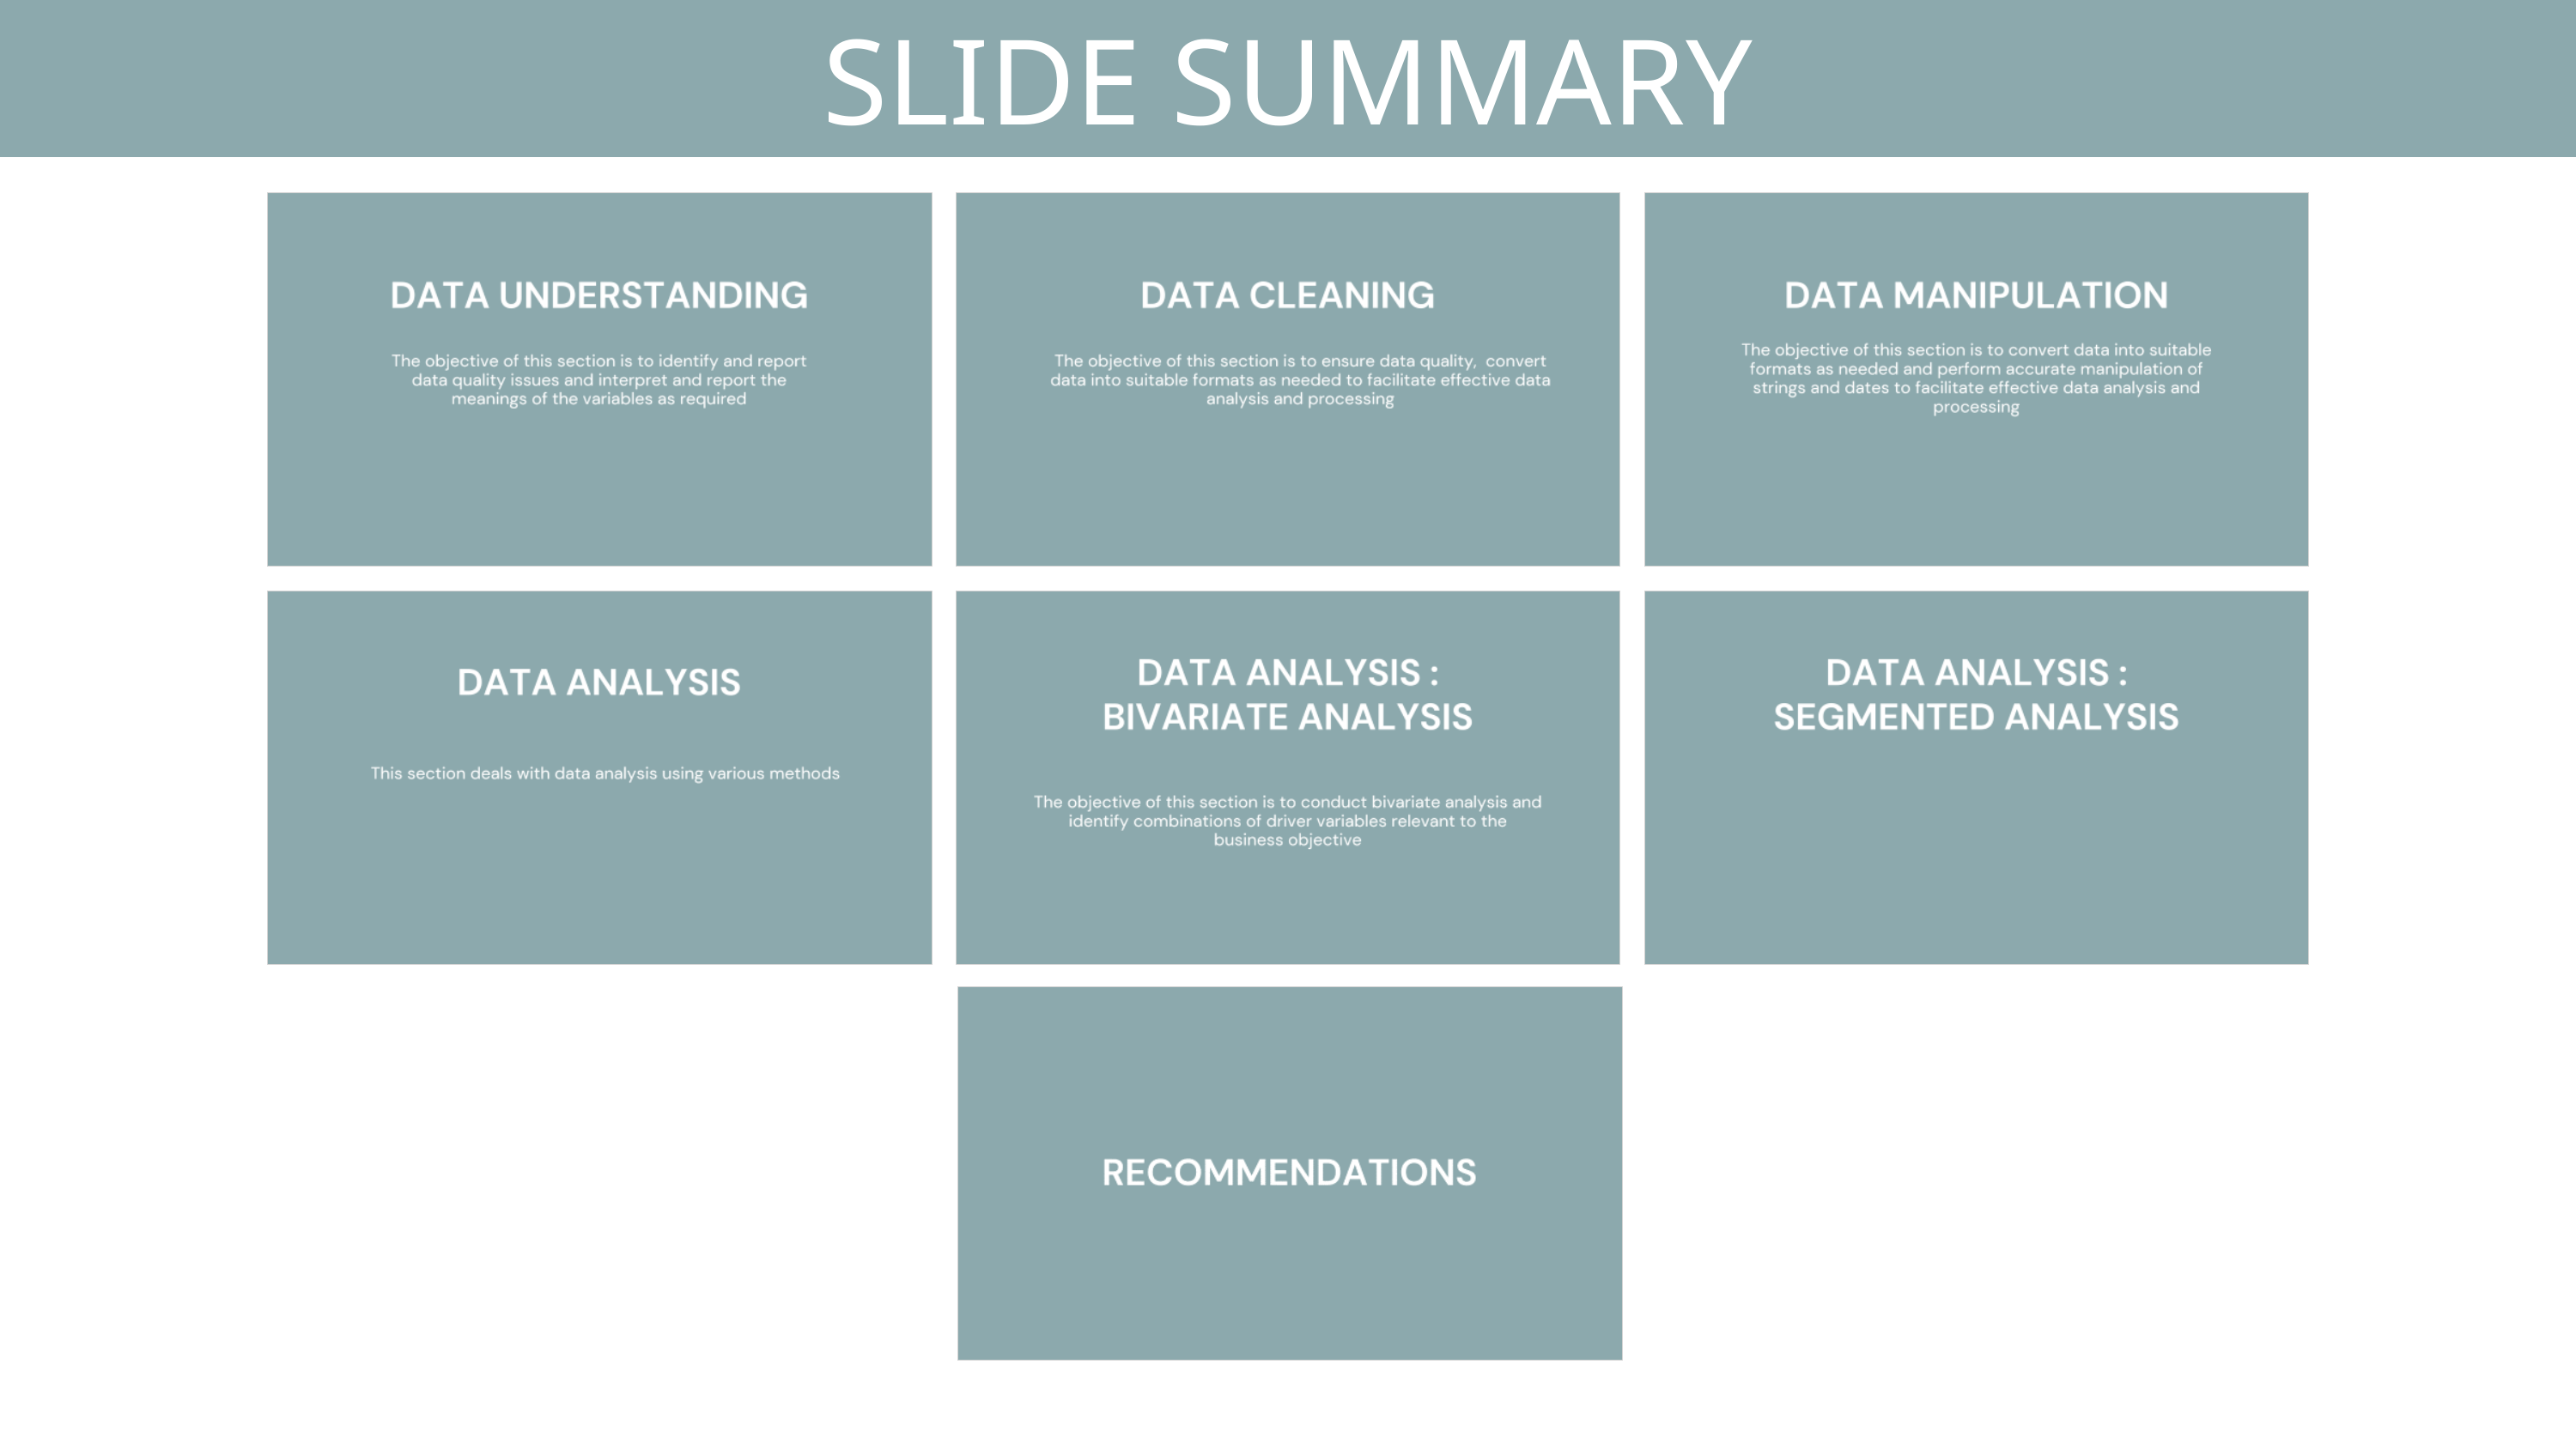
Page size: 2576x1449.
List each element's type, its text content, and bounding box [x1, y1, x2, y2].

picture [268, 591, 932, 964]
picture [958, 987, 1622, 1360]
picture [1645, 193, 2308, 566]
picture [957, 591, 1619, 964]
picture [1645, 591, 2308, 964]
picture [957, 193, 1619, 566]
text_box SLIDE SUMMARY [0, 0, 2576, 157]
picture [268, 193, 932, 566]
